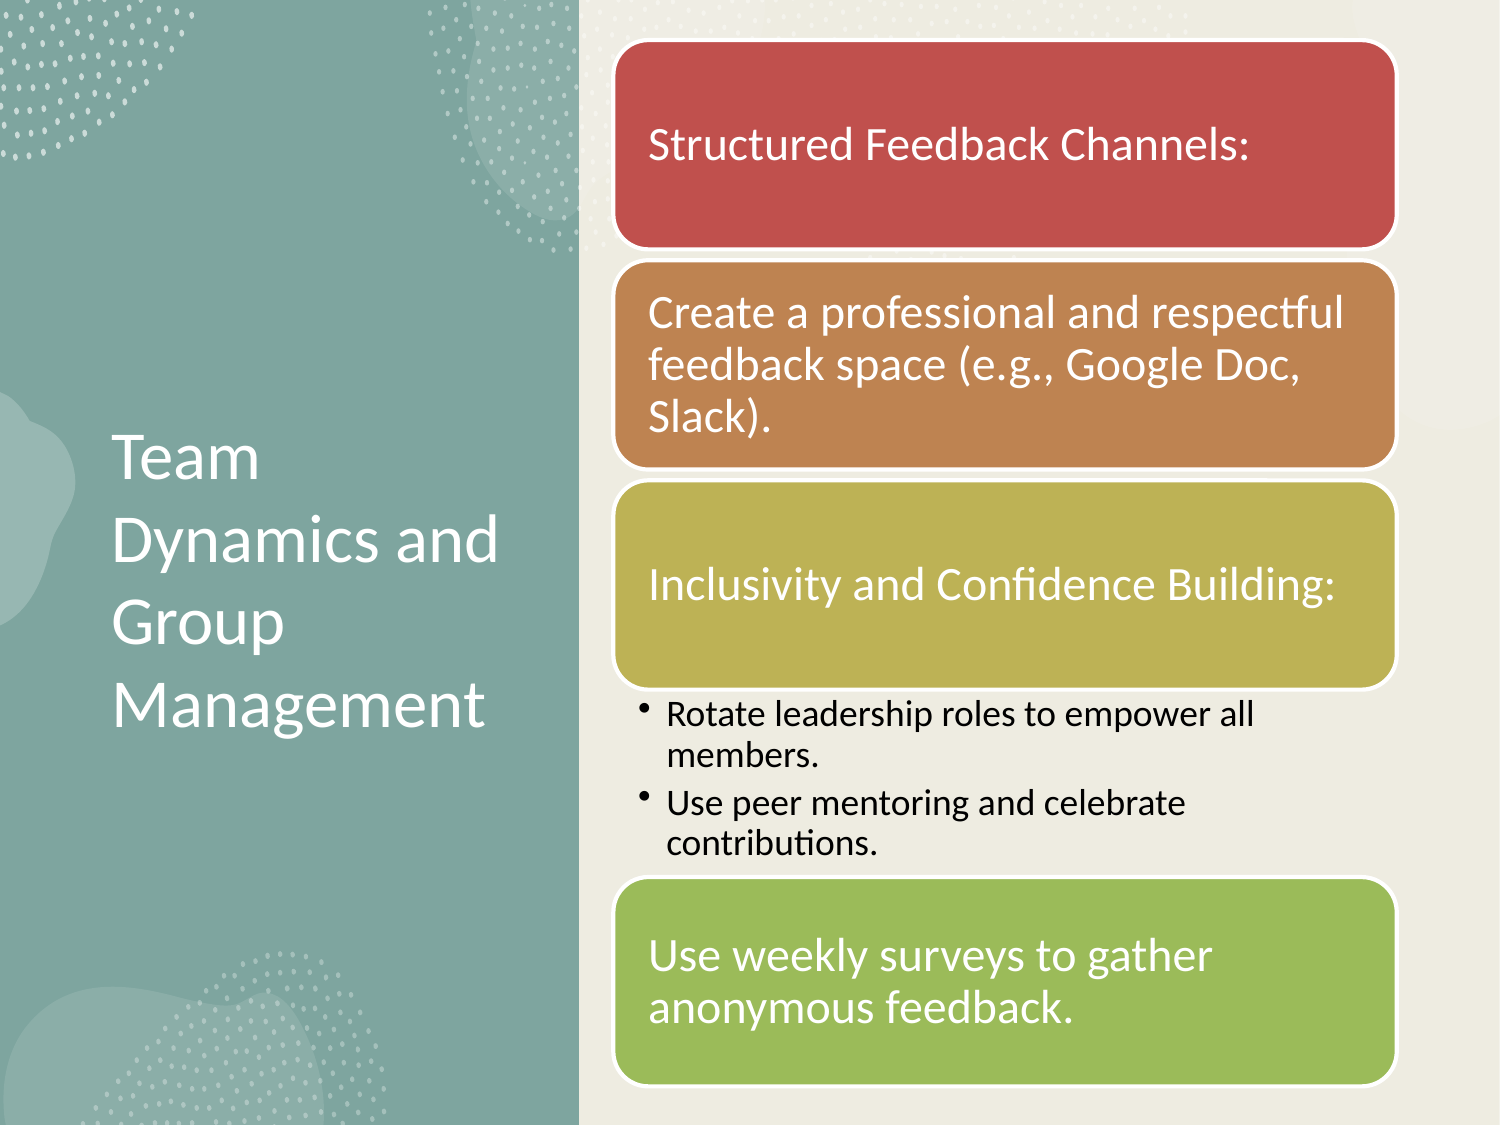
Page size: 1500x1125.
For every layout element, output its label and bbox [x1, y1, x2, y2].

text_box [0, 0, 1500, 1125]
list [613, 37, 1397, 1089]
